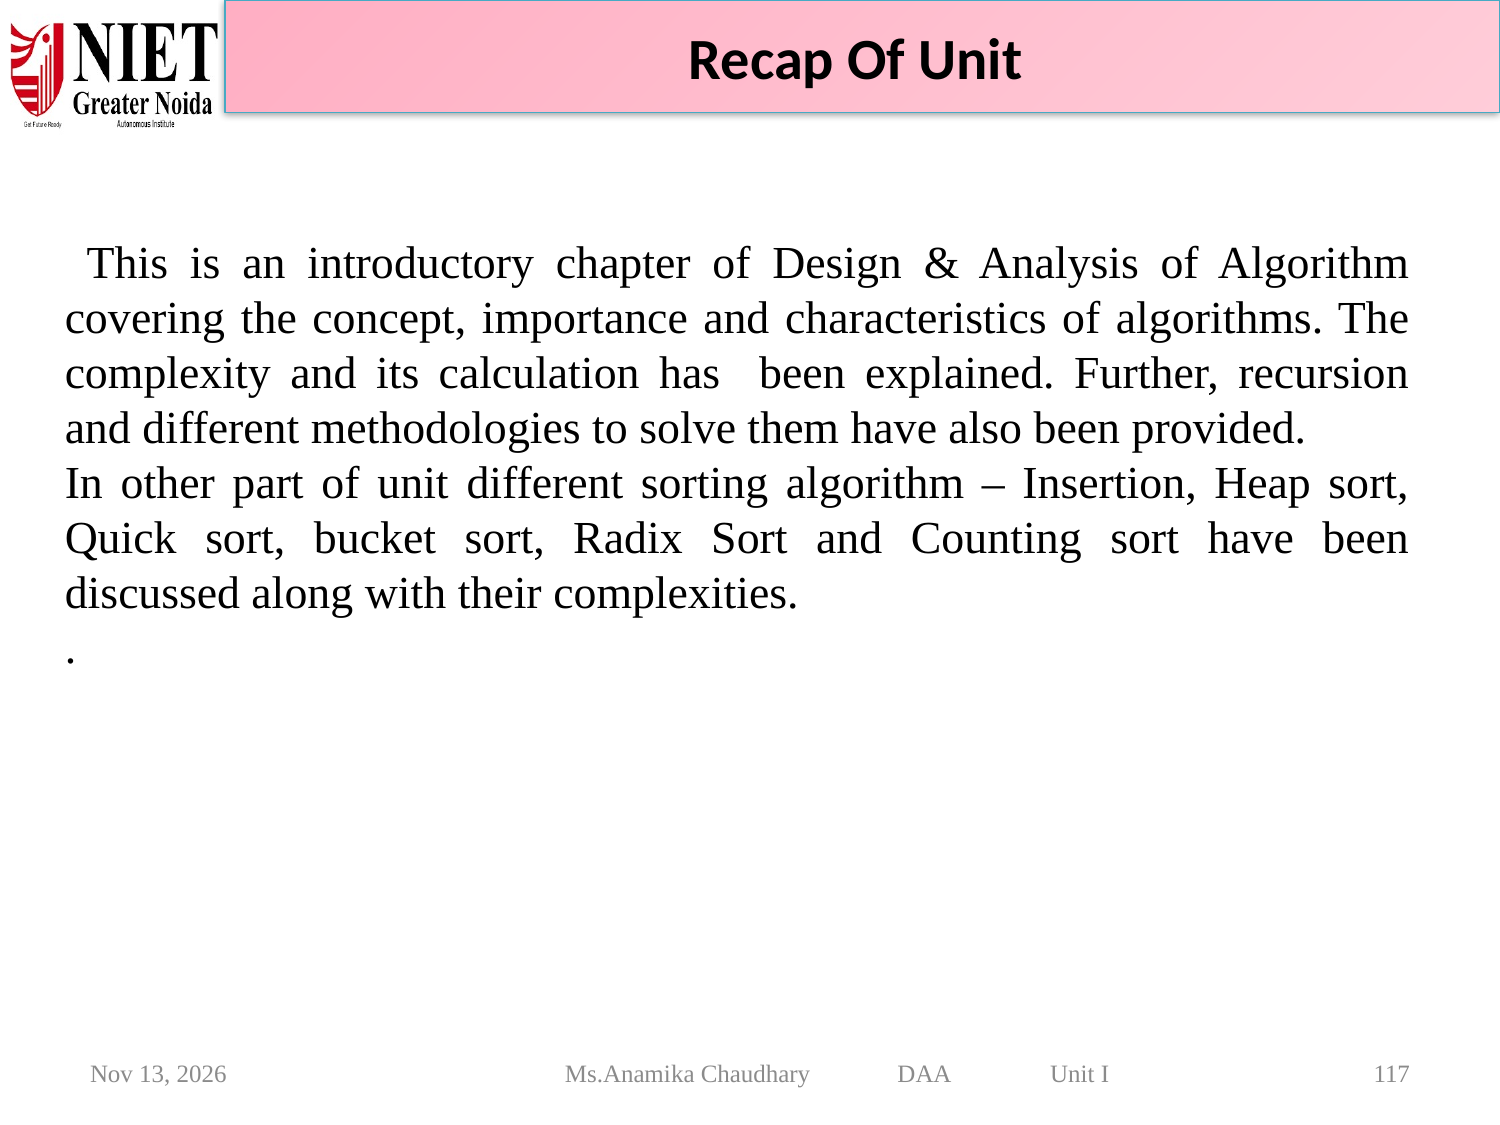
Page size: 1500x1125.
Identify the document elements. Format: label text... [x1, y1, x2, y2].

footer Ms.Anamika Chaudhary DAA Unit I [412, 1042, 1074, 1103]
slide_number 117 [1074, 1042, 1425, 1103]
slide_number 29-Jul-24 [75, 1042, 412, 1103]
picture [0, 0, 238, 153]
text_box This is an introductory chapter of Design & Analysis of Algorithm covering the concept, importance and characteristics of algorithms. The complexity and its calculation has been explained. Further, recursion and different methodologies to solve them have also been provided. In other part of unit different sorting algorithm – Insertion, Heap sort, Quick sort, bucket sort, Radix Sort and Counting sort have been discussed along with their complexities. . [50, 224, 1425, 780]
text_box Recap Of Unit [238, 0, 1500, 113]
